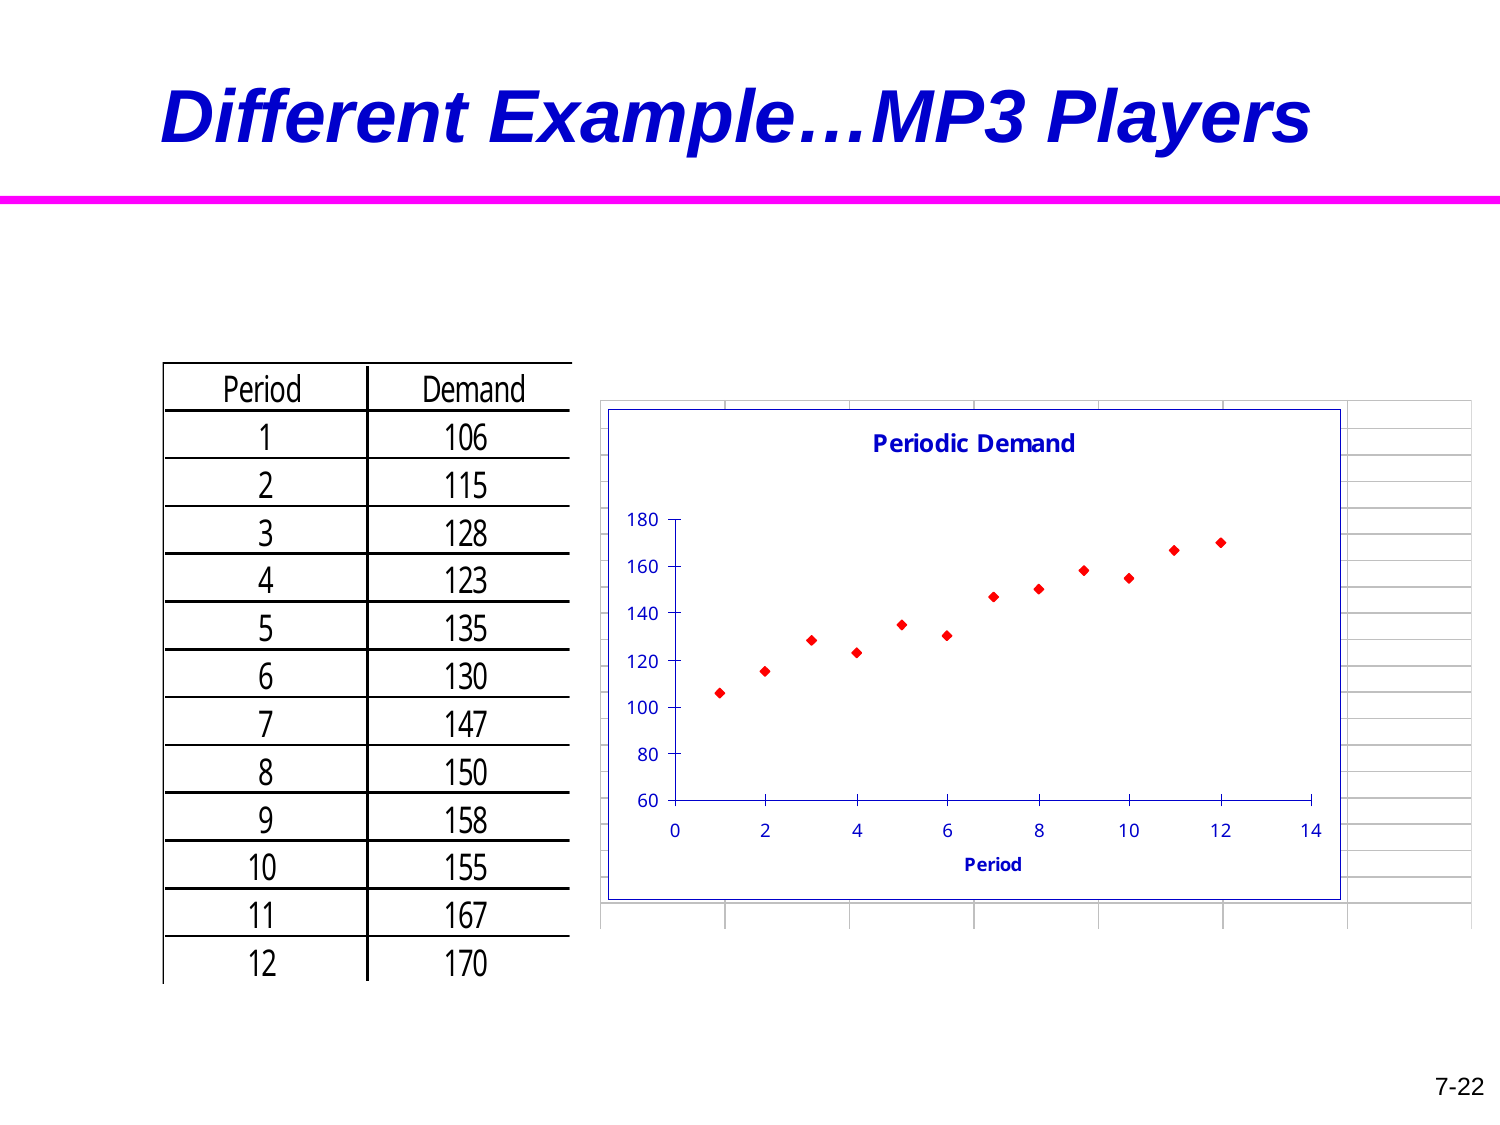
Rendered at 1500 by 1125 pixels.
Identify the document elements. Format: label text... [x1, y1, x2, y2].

slide_number 7-22 [1187, 1062, 1500, 1125]
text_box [599, 399, 1475, 933]
title Different Example…MP3 Players [99, 37, 1375, 188]
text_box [162, 362, 575, 988]
